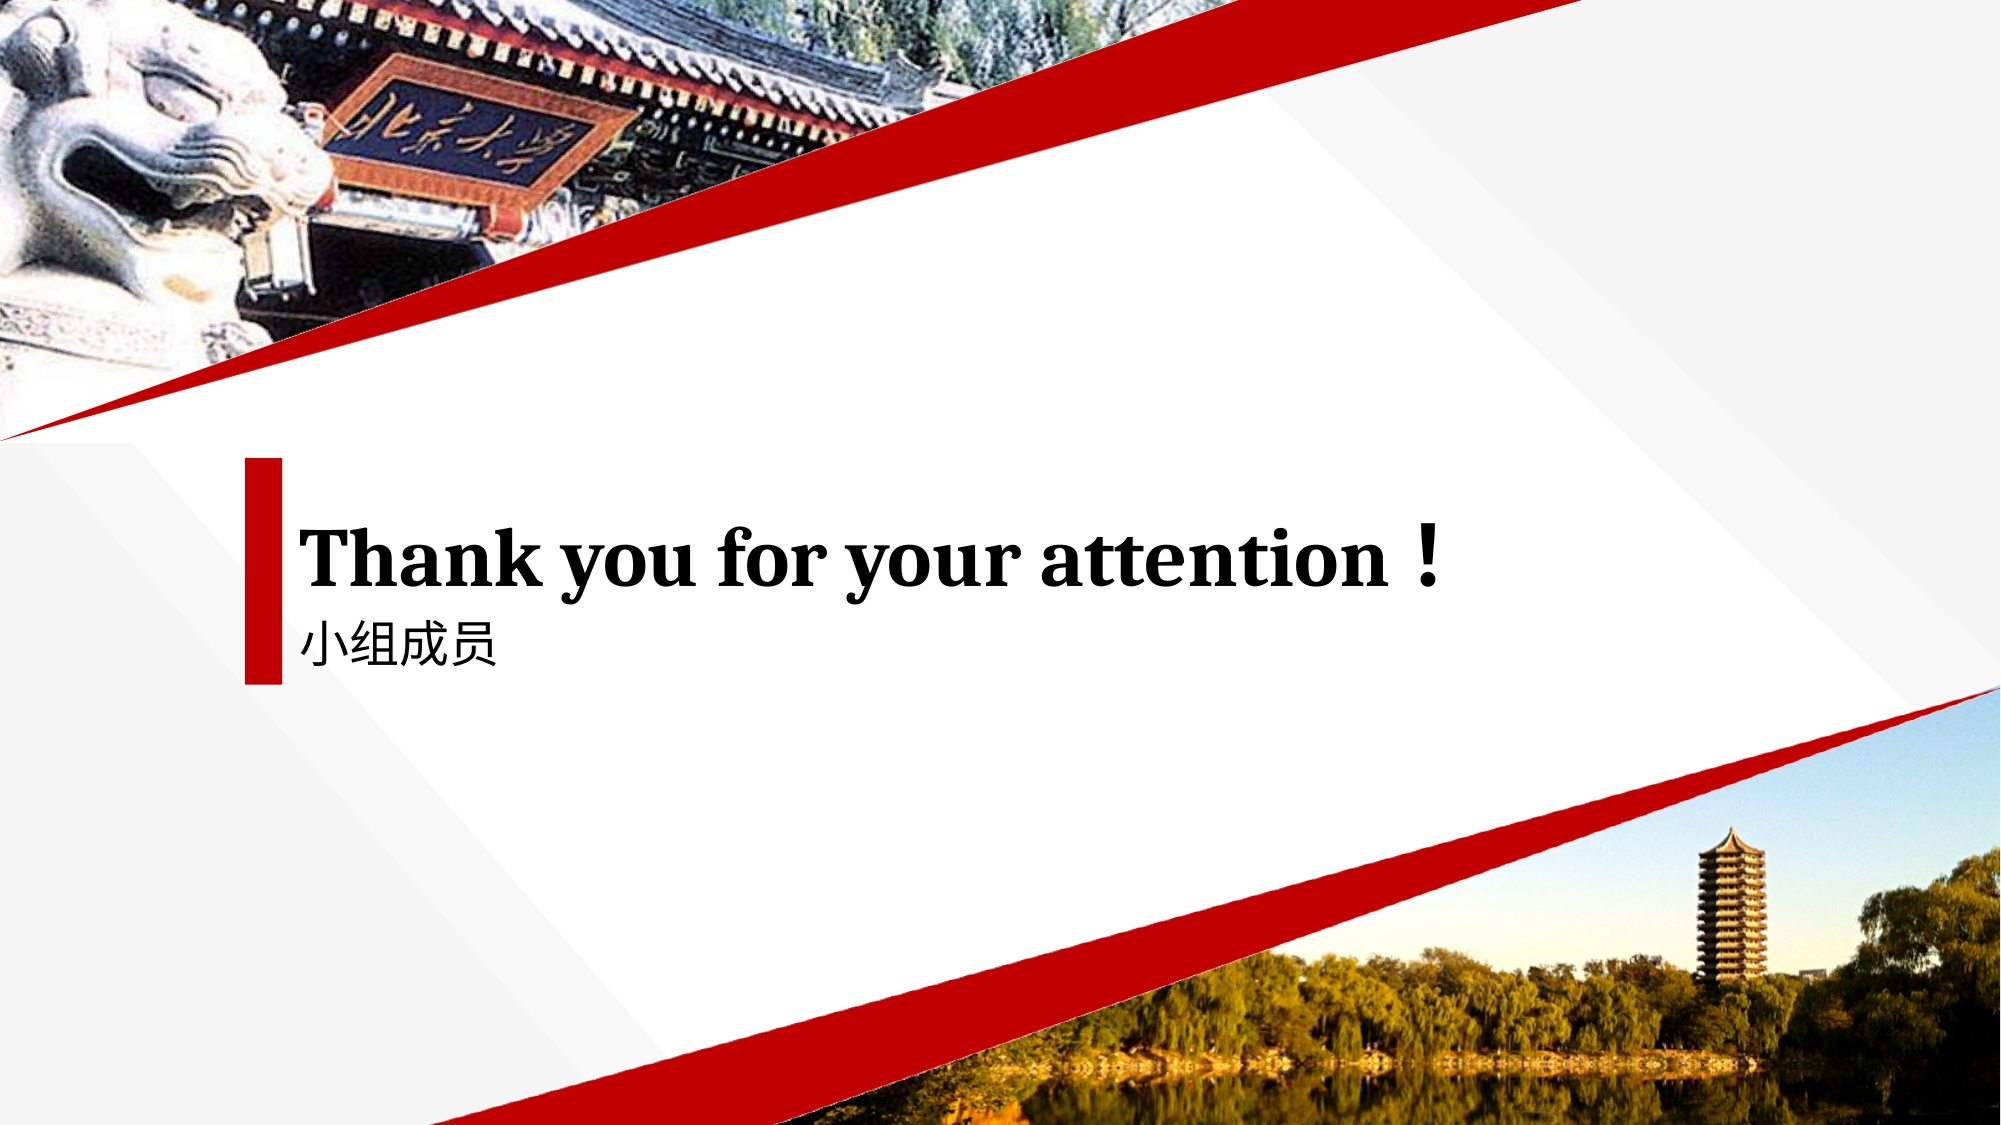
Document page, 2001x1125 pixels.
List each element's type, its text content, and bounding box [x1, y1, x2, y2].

title Thank you for your attention！ [284, 442, 1727, 611]
picture [420, 684, 2001, 1125]
picture [0, 0, 1589, 443]
subtitle 小组成员 [284, 611, 1727, 701]
